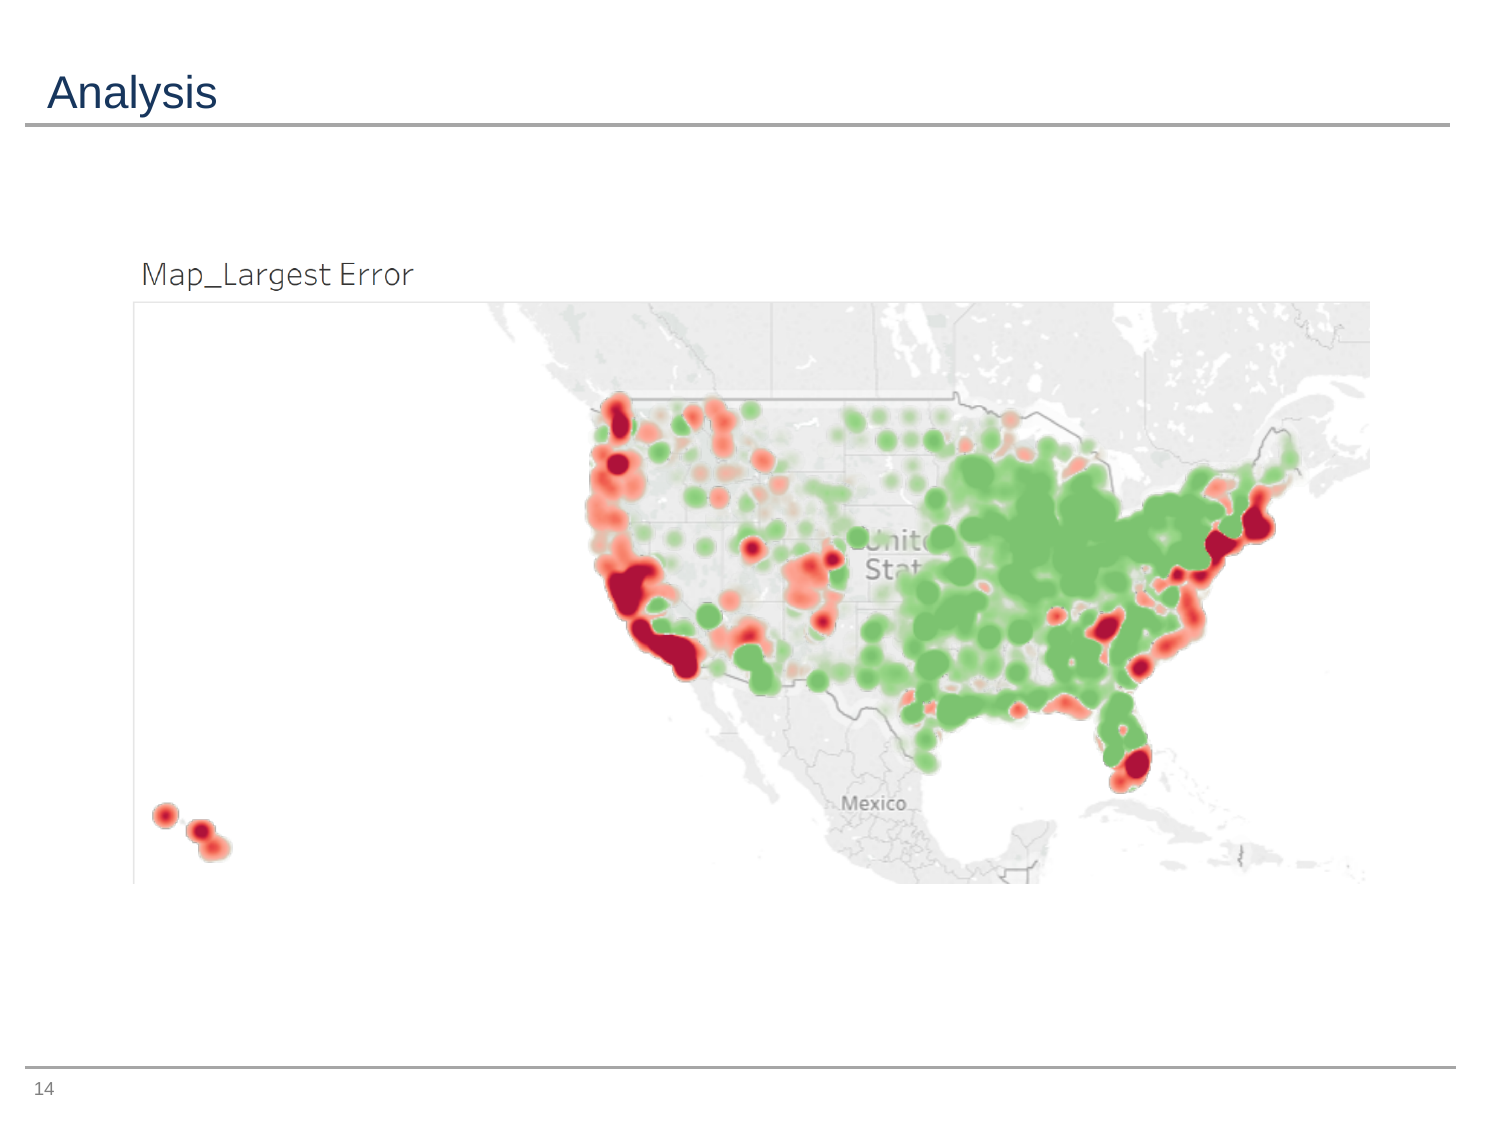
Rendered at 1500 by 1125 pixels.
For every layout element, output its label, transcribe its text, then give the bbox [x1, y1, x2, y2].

title Analysis [32, 0, 1500, 125]
slide_number 14 [30, 1075, 83, 1100]
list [130, 240, 1370, 885]
